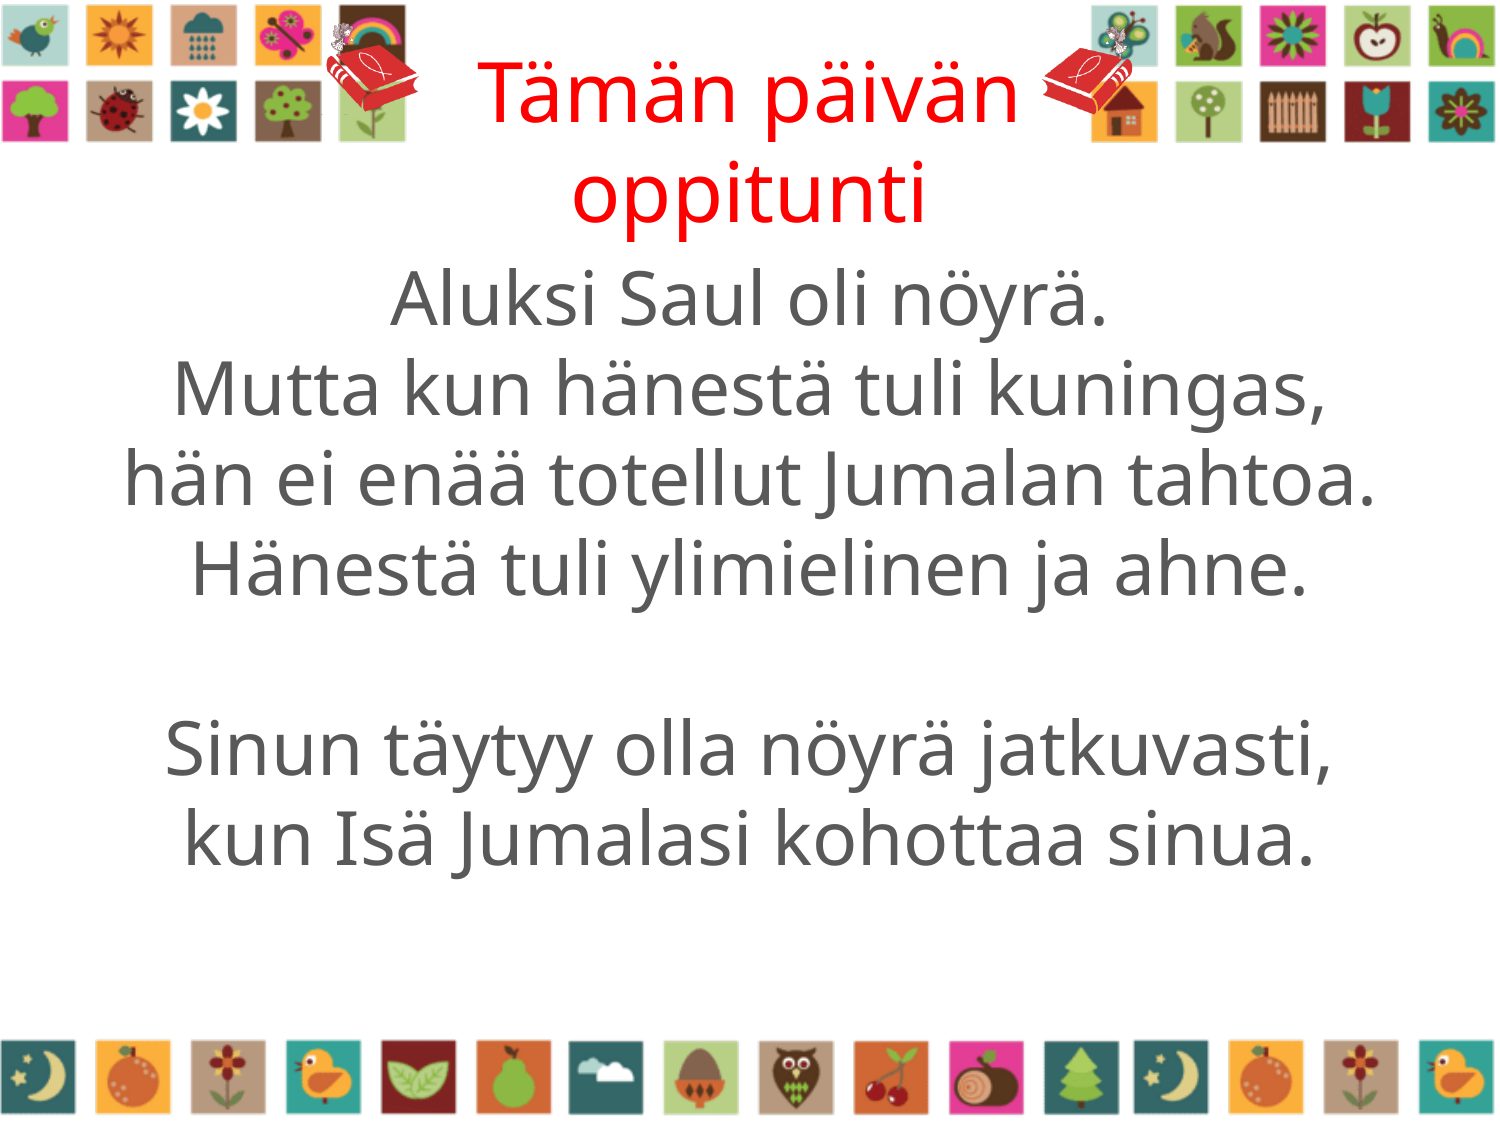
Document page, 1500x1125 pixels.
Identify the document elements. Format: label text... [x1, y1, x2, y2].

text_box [0, 1028, 1500, 1118]
text_box Aluksi Saul oli nöyrä. Mutta kun hänestä tuli kuningas, hän ei enää totellut Jumalan tahtoa. Hänestä tuli ylimielinen ja ahne. Sinun täytyy olla nöyrä jatkuvasti, kun Isä Jumalasi kohottaa sinua. [76, 243, 1424, 979]
picture [1010, 3, 1500, 150]
text_box Tämän päivän oppitunti [417, 32, 1083, 243]
picture [0, 3, 451, 150]
